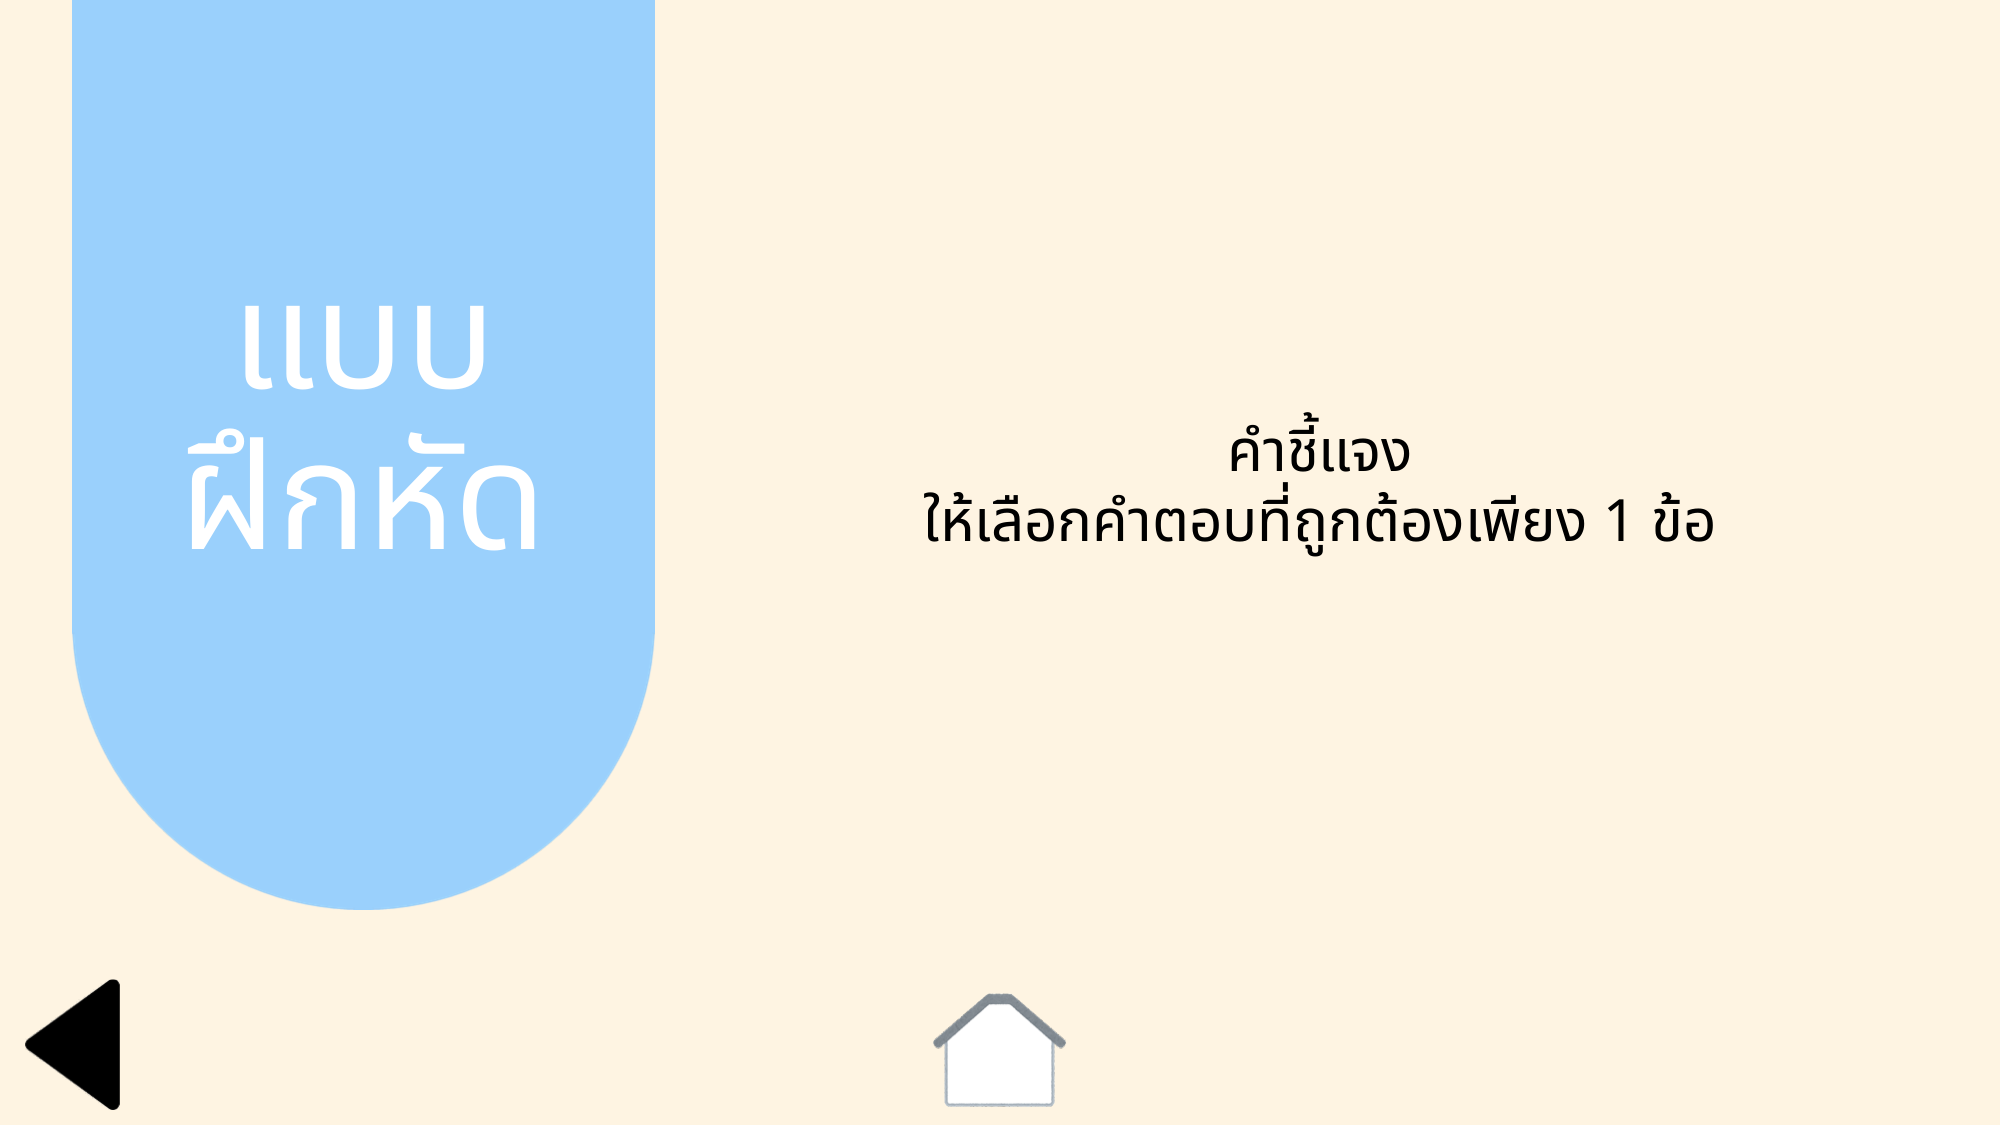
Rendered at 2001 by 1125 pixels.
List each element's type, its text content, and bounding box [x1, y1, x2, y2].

picture [929, 990, 1070, 1110]
picture [72, 0, 655, 911]
text_box คำชี้แจง ให้เลือกคำตอบที่ถูกต้องเพียง 1 ข้อ [908, 405, 1732, 561]
picture [7, 979, 138, 1110]
